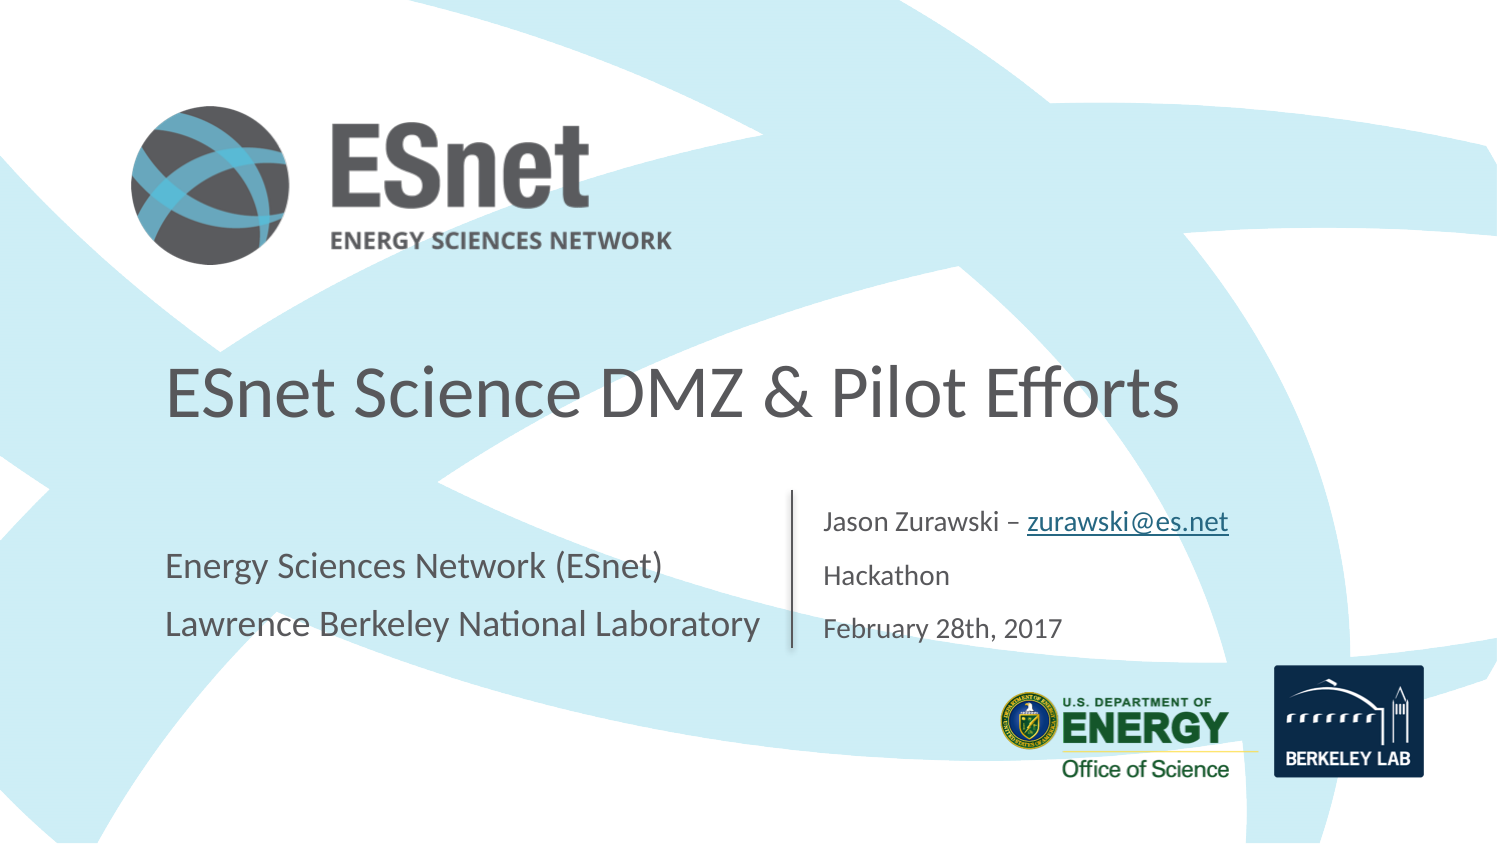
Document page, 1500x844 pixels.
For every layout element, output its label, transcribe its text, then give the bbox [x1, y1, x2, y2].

picture [0, 0, 1500, 844]
title ESnet Science DMZ & Pilot Efforts [150, 259, 1424, 516]
subtitle Energy Sciences Network (ESnet) Lawrence Berkeley National Laboratory [150, 488, 792, 652]
list Jason Zurawski – zurawski@es.net Hackathon February 28th, 2017 [808, 488, 1500, 652]
